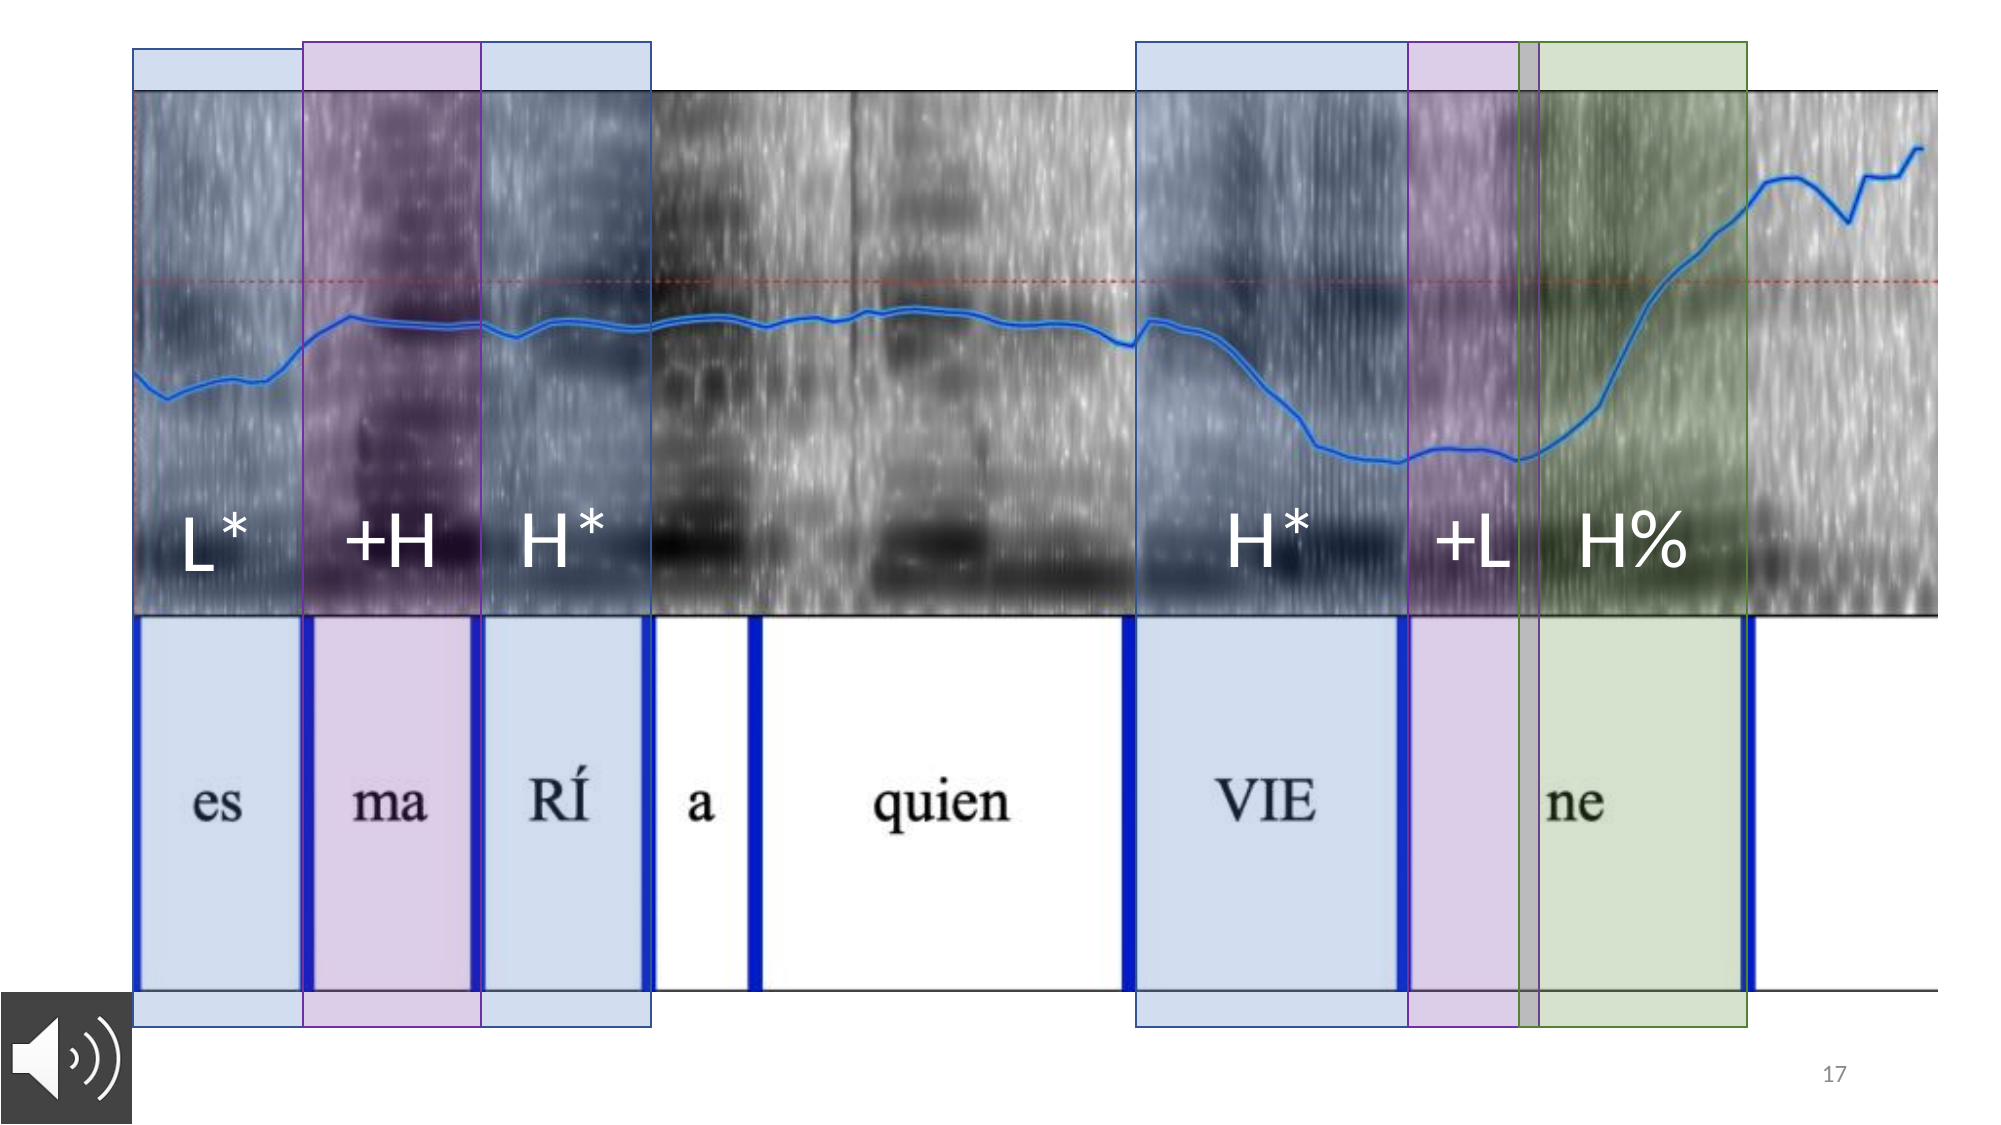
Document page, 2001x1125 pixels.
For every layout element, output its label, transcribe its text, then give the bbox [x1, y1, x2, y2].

text_box L* [132, 48, 302, 991]
text_box H* [1135, 41, 1407, 90]
text_box H* [1135, 992, 1407, 1028]
text_box H* [482, 41, 652, 90]
text_box H% [1518, 992, 1748, 1028]
text_box H* [482, 992, 652, 1028]
text_box L* [134, 992, 302, 1028]
text_box +L [1407, 41, 1518, 90]
text_box H% [1518, 41, 1748, 90]
text_box +H [302, 992, 482, 1028]
text_box +H [302, 41, 482, 90]
picture [0, 90, 1938, 1125]
slide_number 17 [1412, 1042, 1863, 1103]
text_box +L [1407, 992, 1518, 1028]
